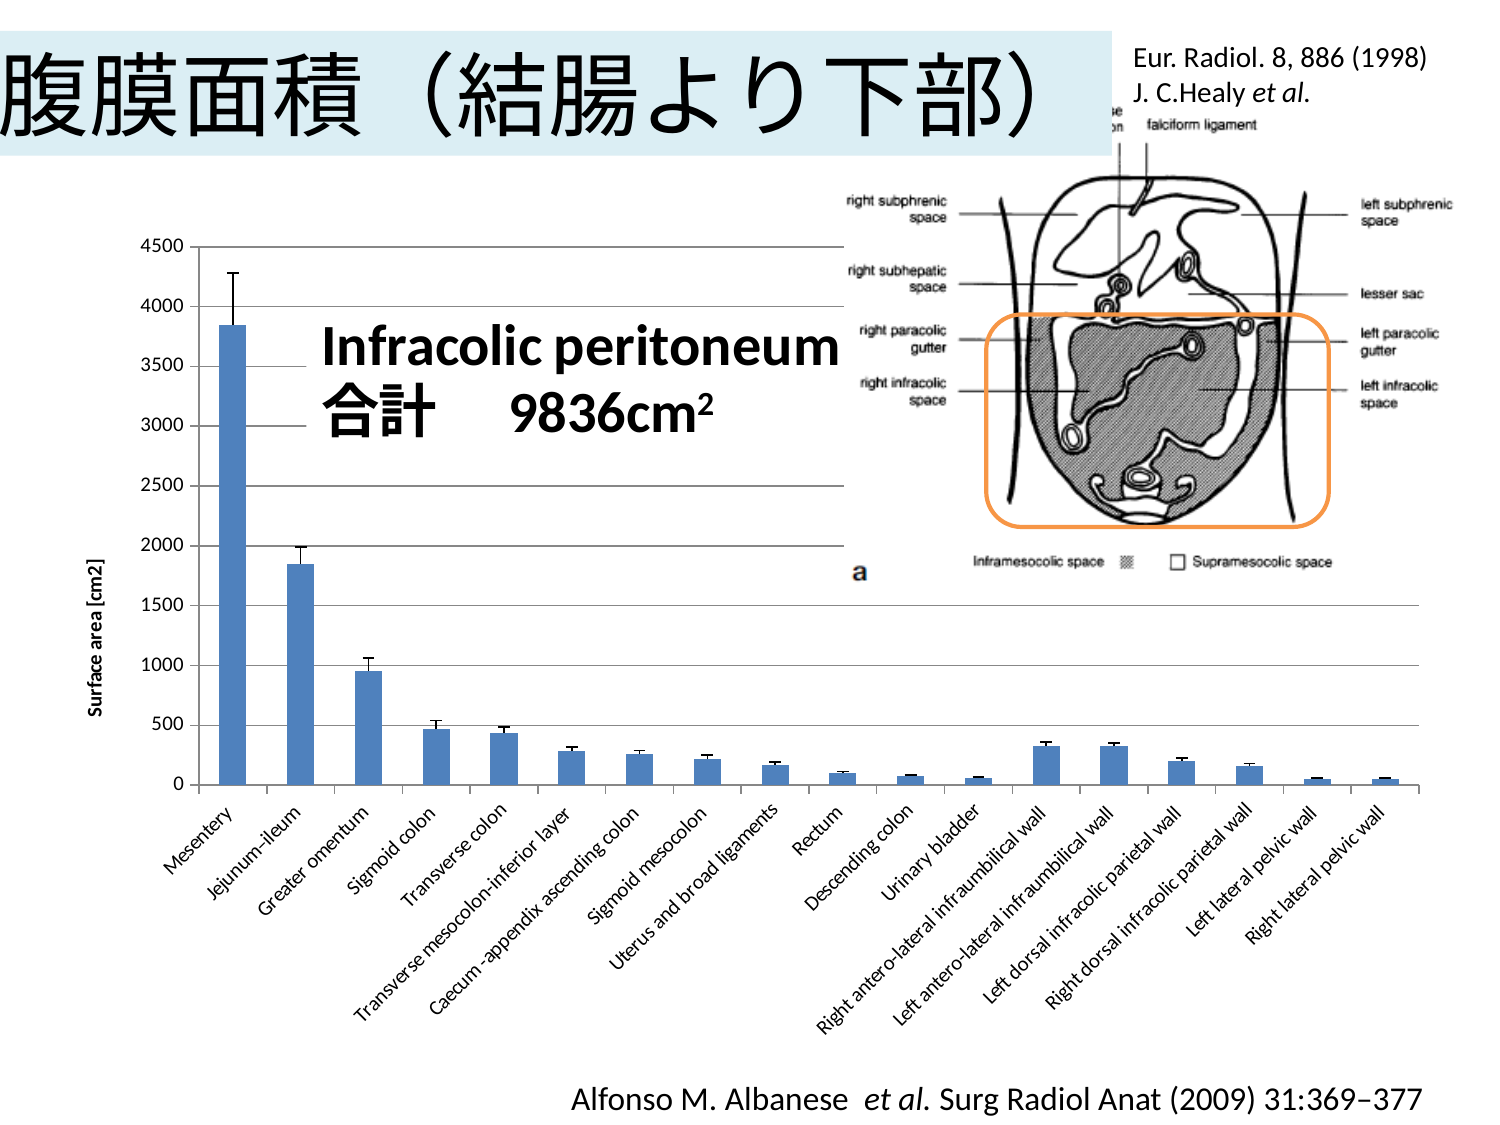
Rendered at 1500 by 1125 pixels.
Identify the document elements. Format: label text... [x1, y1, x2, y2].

text_box Alfonso M. Albanese et al. Surg Radiol Anat (2009) 31:369–377 [556, 1069, 1439, 1125]
chart [52, 219, 1448, 1057]
text_box Eur. Radiol. 8, 886 (1998) J. C.Healy et al. [1118, 30, 1443, 88]
picture [844, 89, 1459, 590]
text_box 腹膜面積（結腸より下部） [0, 30, 1112, 156]
